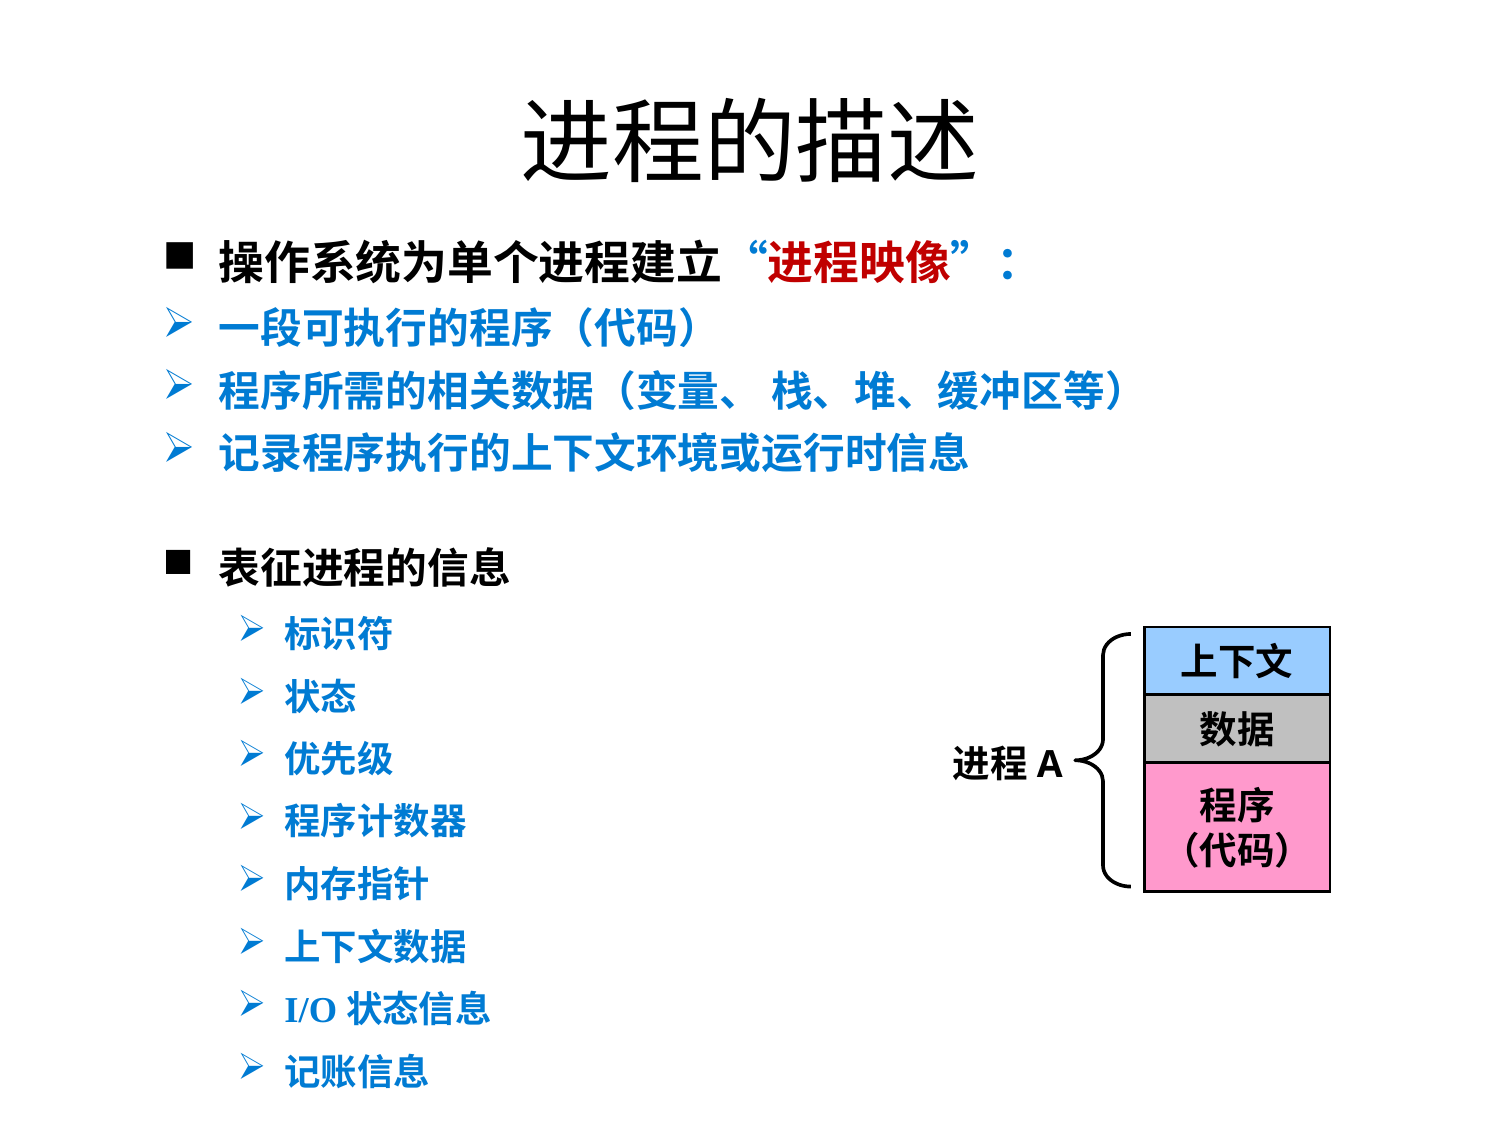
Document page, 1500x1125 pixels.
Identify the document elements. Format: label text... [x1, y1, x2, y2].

text_box 进程的描述 [74, 45, 1425, 233]
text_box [914, 609, 1331, 892]
list 操作系统为单个进程建立“进程映像”： 一段可执行的程序（代码） 程序所需的相关数据（变量、 栈、堆、缓冲区等） 记录程序执行的上下文环境或运行时信息 表征进程的信息 标识符 状态 优先级 程序计数器 内存指针 上下文数据 I/O状态信息 记账信息 [147, 233, 1324, 683]
